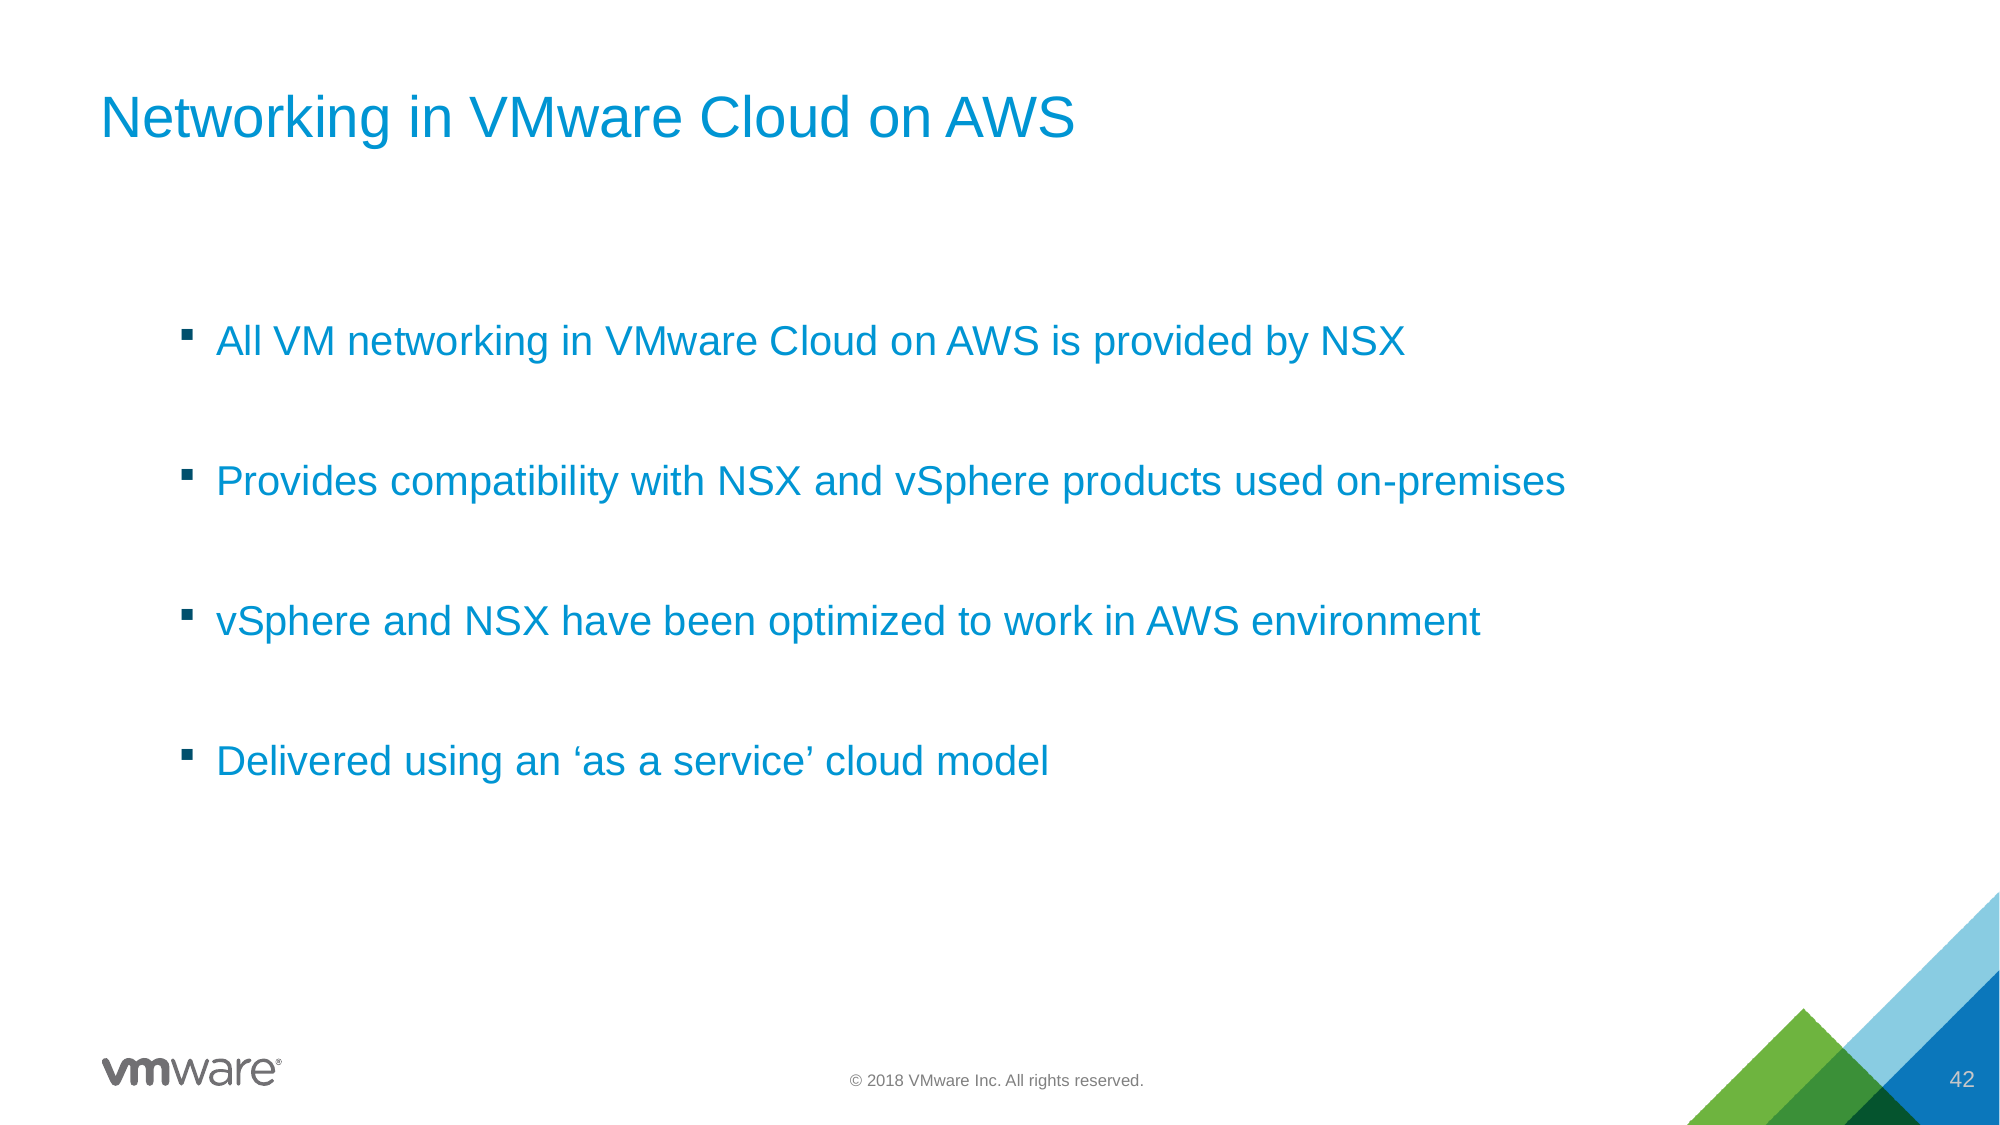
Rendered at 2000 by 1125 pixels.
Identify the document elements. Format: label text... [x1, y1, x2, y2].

picture [1674, 887, 2000, 1125]
list All VM networking in VMware Cloud on AWS is provided by NSX Provides compatibility with NSX and vSphere products used on-premises vSphere and NSX have been optimized to work in AWS environment Delivered using an ‘as a service’ cloud model [178, 319, 1866, 850]
title Networking in VMware Cloud on AWS [100, 54, 1900, 150]
